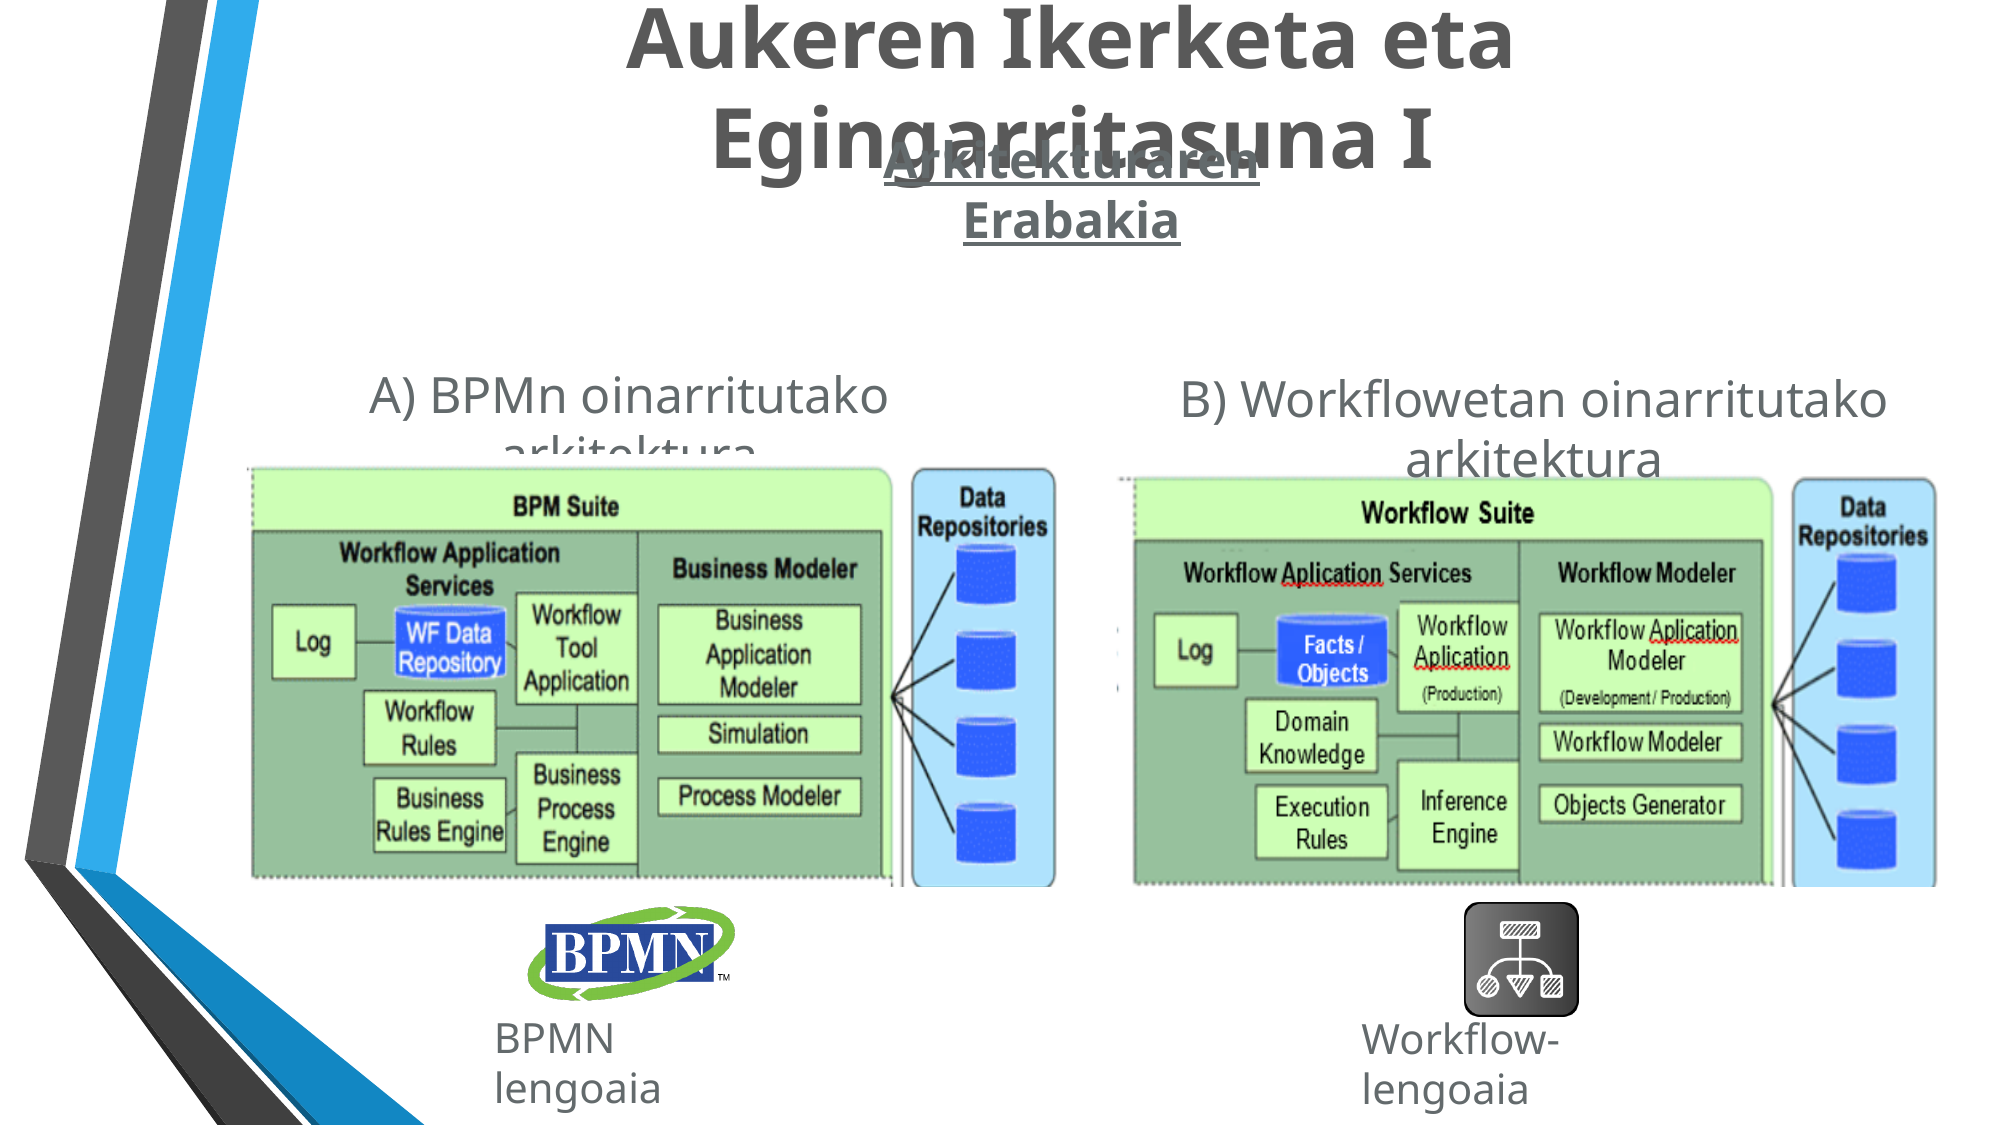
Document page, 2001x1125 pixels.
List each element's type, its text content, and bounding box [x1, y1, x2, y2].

text_box Workflow-lengoaia [1346, 1005, 1723, 1125]
text_box A) BPMn oinarritutako arkitektura [253, 356, 1006, 454]
text_box BPMN lengoaia [478, 1004, 784, 1125]
picture [1456, 895, 1586, 1023]
picture [1116, 472, 1960, 887]
text_box B) Workflowetan oinarritutako arkitektura [1063, 360, 2000, 557]
list Arkitekturaren Erabakia [772, 141, 1372, 235]
picture [246, 454, 1064, 1043]
title Aukeren Ikerketa eta Egingarritasuna I [296, 0, 1849, 189]
